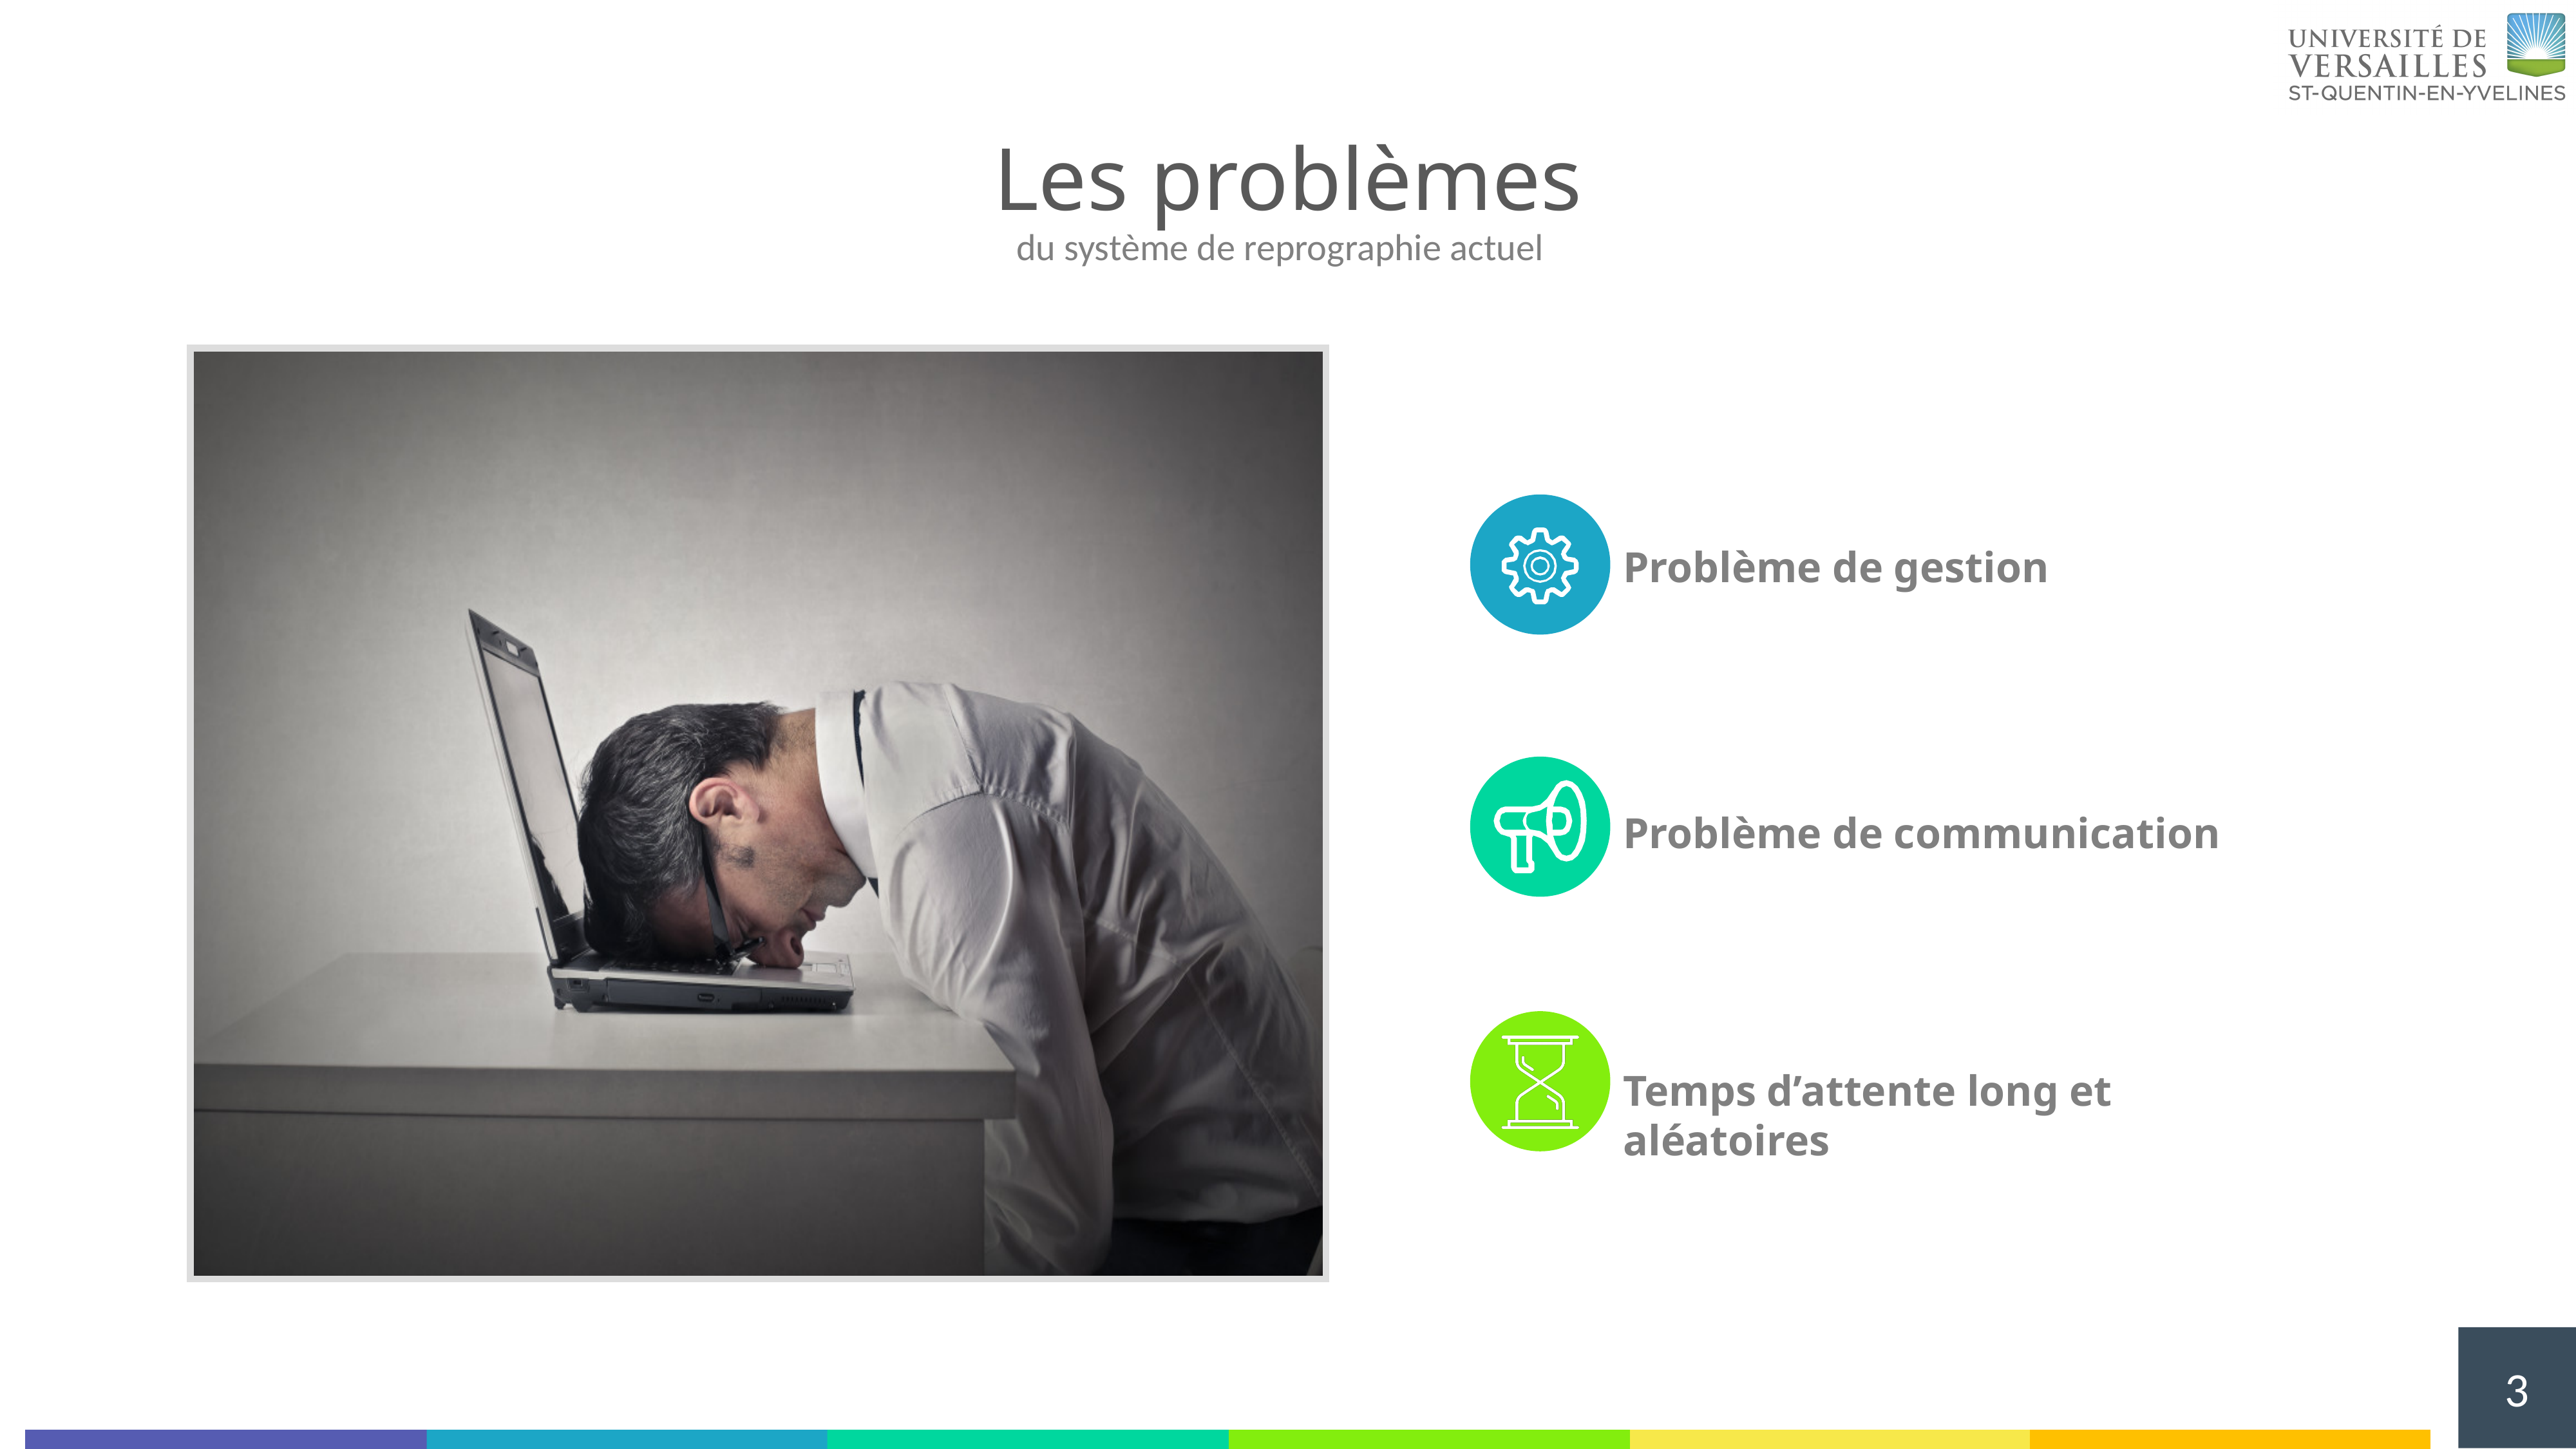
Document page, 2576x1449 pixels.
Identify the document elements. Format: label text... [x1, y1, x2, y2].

text_box [2030, 1430, 2430, 1449]
picture [2273, 0, 2576, 115]
text_box Temps d’attente long et aléatoires [1610, 1051, 2286, 1177]
text_box du système de reprographie actuel [0, 210, 2576, 281]
text_box Problème de gestion [1611, 528, 2286, 604]
picture [193, 351, 1323, 1276]
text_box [79, 1429, 1683, 1449]
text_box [1470, 756, 1611, 897]
text_box Problème de communication [1611, 793, 2286, 870]
text_box [1683, 1430, 2030, 1449]
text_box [1470, 494, 1611, 635]
text_box Les problèmes [0, 111, 2576, 210]
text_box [1470, 1010, 1611, 1151]
text_box [25, 1430, 79, 1449]
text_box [2458, 1327, 2576, 1448]
